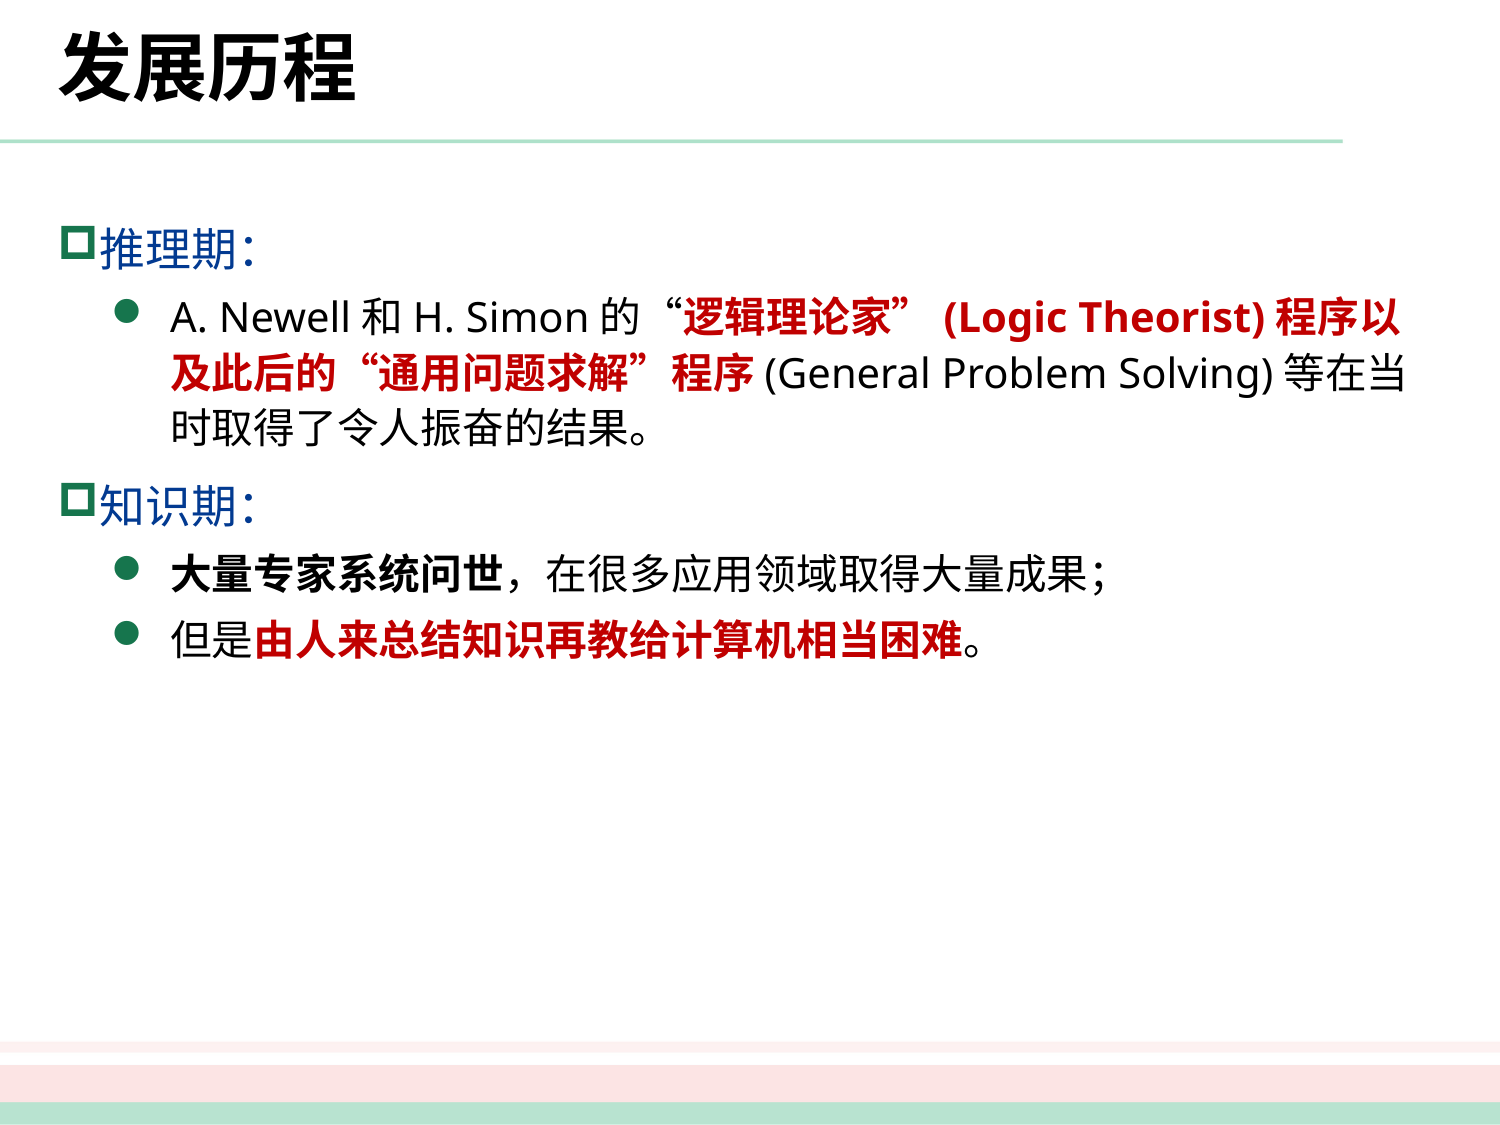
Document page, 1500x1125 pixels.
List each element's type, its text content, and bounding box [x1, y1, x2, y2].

text_box 推理期： A. Newell和H. Simon的“逻辑理论家”(Logic Theorist)程序以及此后的“通用问题求解”程序(General Problem Solving)等在当时取得了令人振奋的结果。 知识期： 大量专家系统问世，在很多应用领域取得大量成果； 但是由人来总结知识再教给计算机相当困难。 [42, 207, 1457, 927]
picture [0, 0, 1500, 1125]
title 发展历程 [42, 7, 1337, 135]
